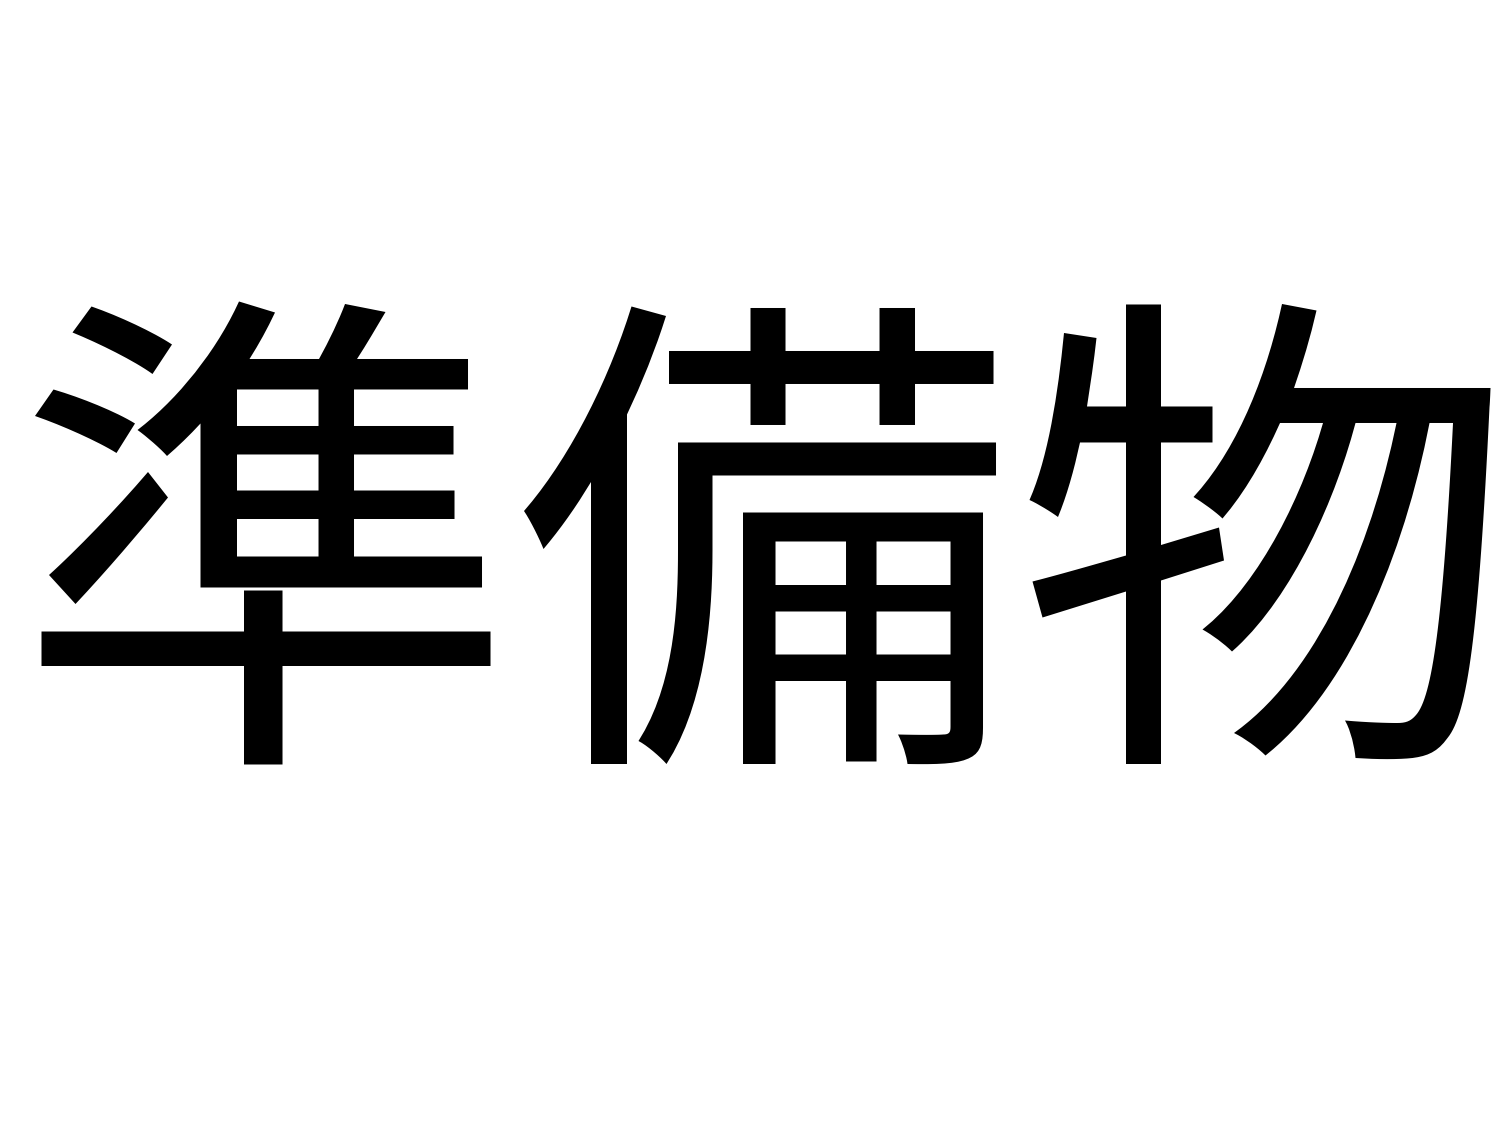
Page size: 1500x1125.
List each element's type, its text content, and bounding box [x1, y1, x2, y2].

title 準備物 [0, 497, 1500, 627]
